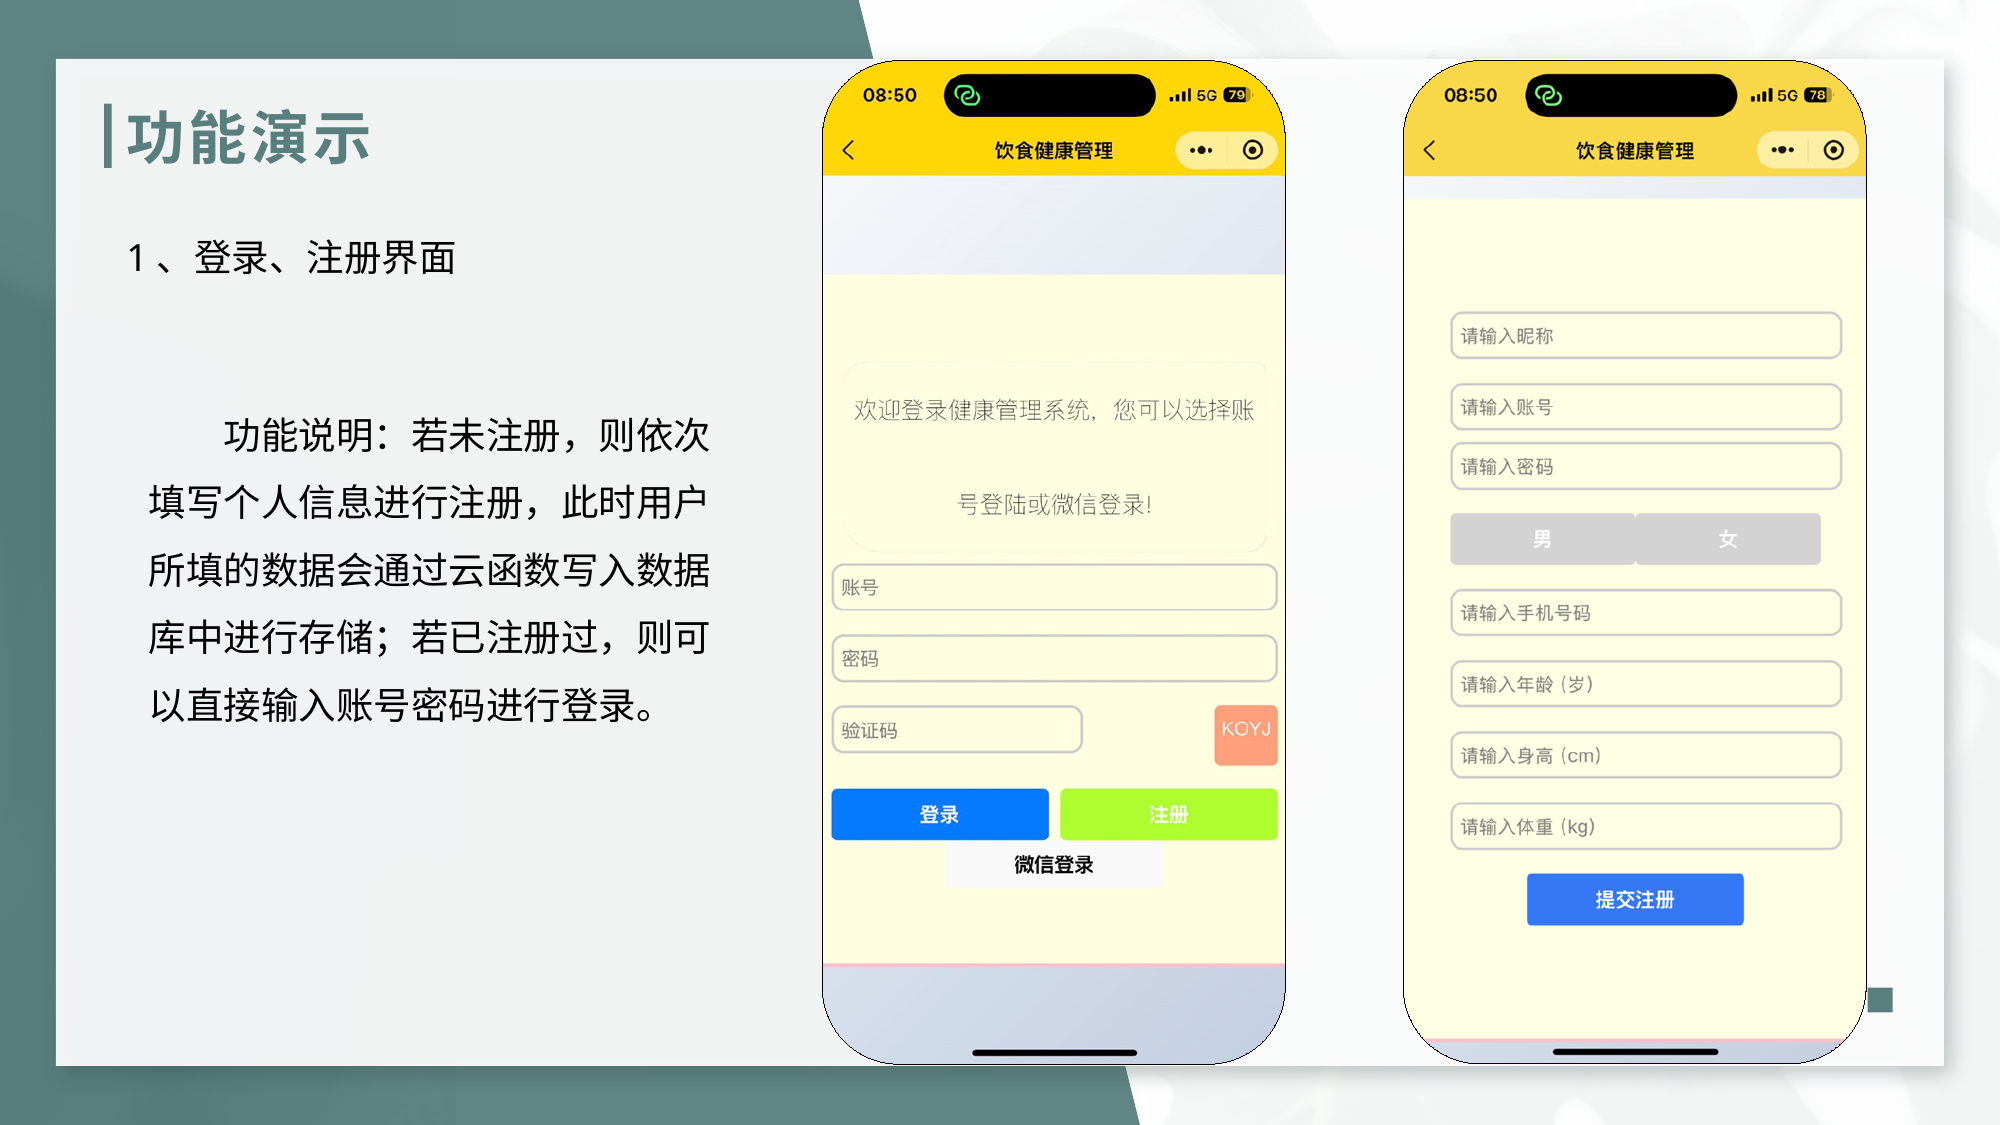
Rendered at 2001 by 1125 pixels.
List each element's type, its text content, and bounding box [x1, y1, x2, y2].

text_box 1、登录、注册界面 [111, 226, 705, 287]
title 功能演示 [111, 34, 902, 238]
picture [822, 60, 1286, 1065]
picture [1403, 60, 1867, 1064]
text_box 功能说明：若未注册，则依次填写个人信息进行注册，此时用户所填的数据会通过云函数写入数据库中进行存储；若已注册过，则可以直接输入账号密码进行登录。 [133, 382, 753, 735]
